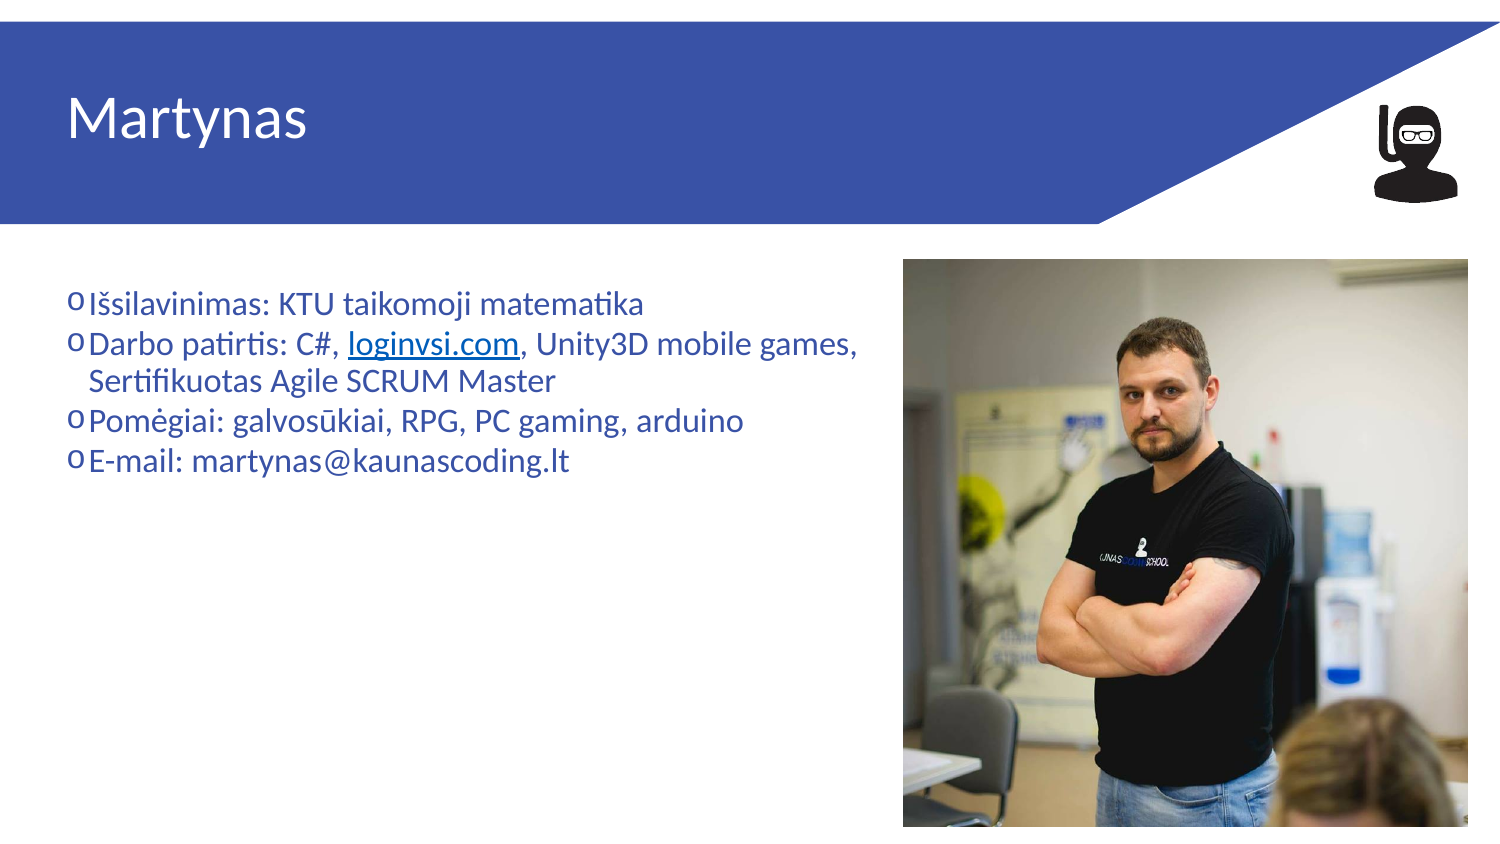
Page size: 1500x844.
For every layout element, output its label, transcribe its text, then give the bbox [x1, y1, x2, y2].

picture [903, 259, 1468, 827]
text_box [1096, 23, 1500, 227]
title Martynas [51, 72, 1091, 167]
text_box Išsilavinimas: KTU taikomoji matematika Darbo patirtis: C#, loginvsi.com, Unity3D mobile games, Sertifikuotas Agile SCRUM Master Pomėgiai: galvosūkiai, RPG, PC gaming, arduino E-mail: martynas@kaunascoding.lt [51, 270, 898, 548]
